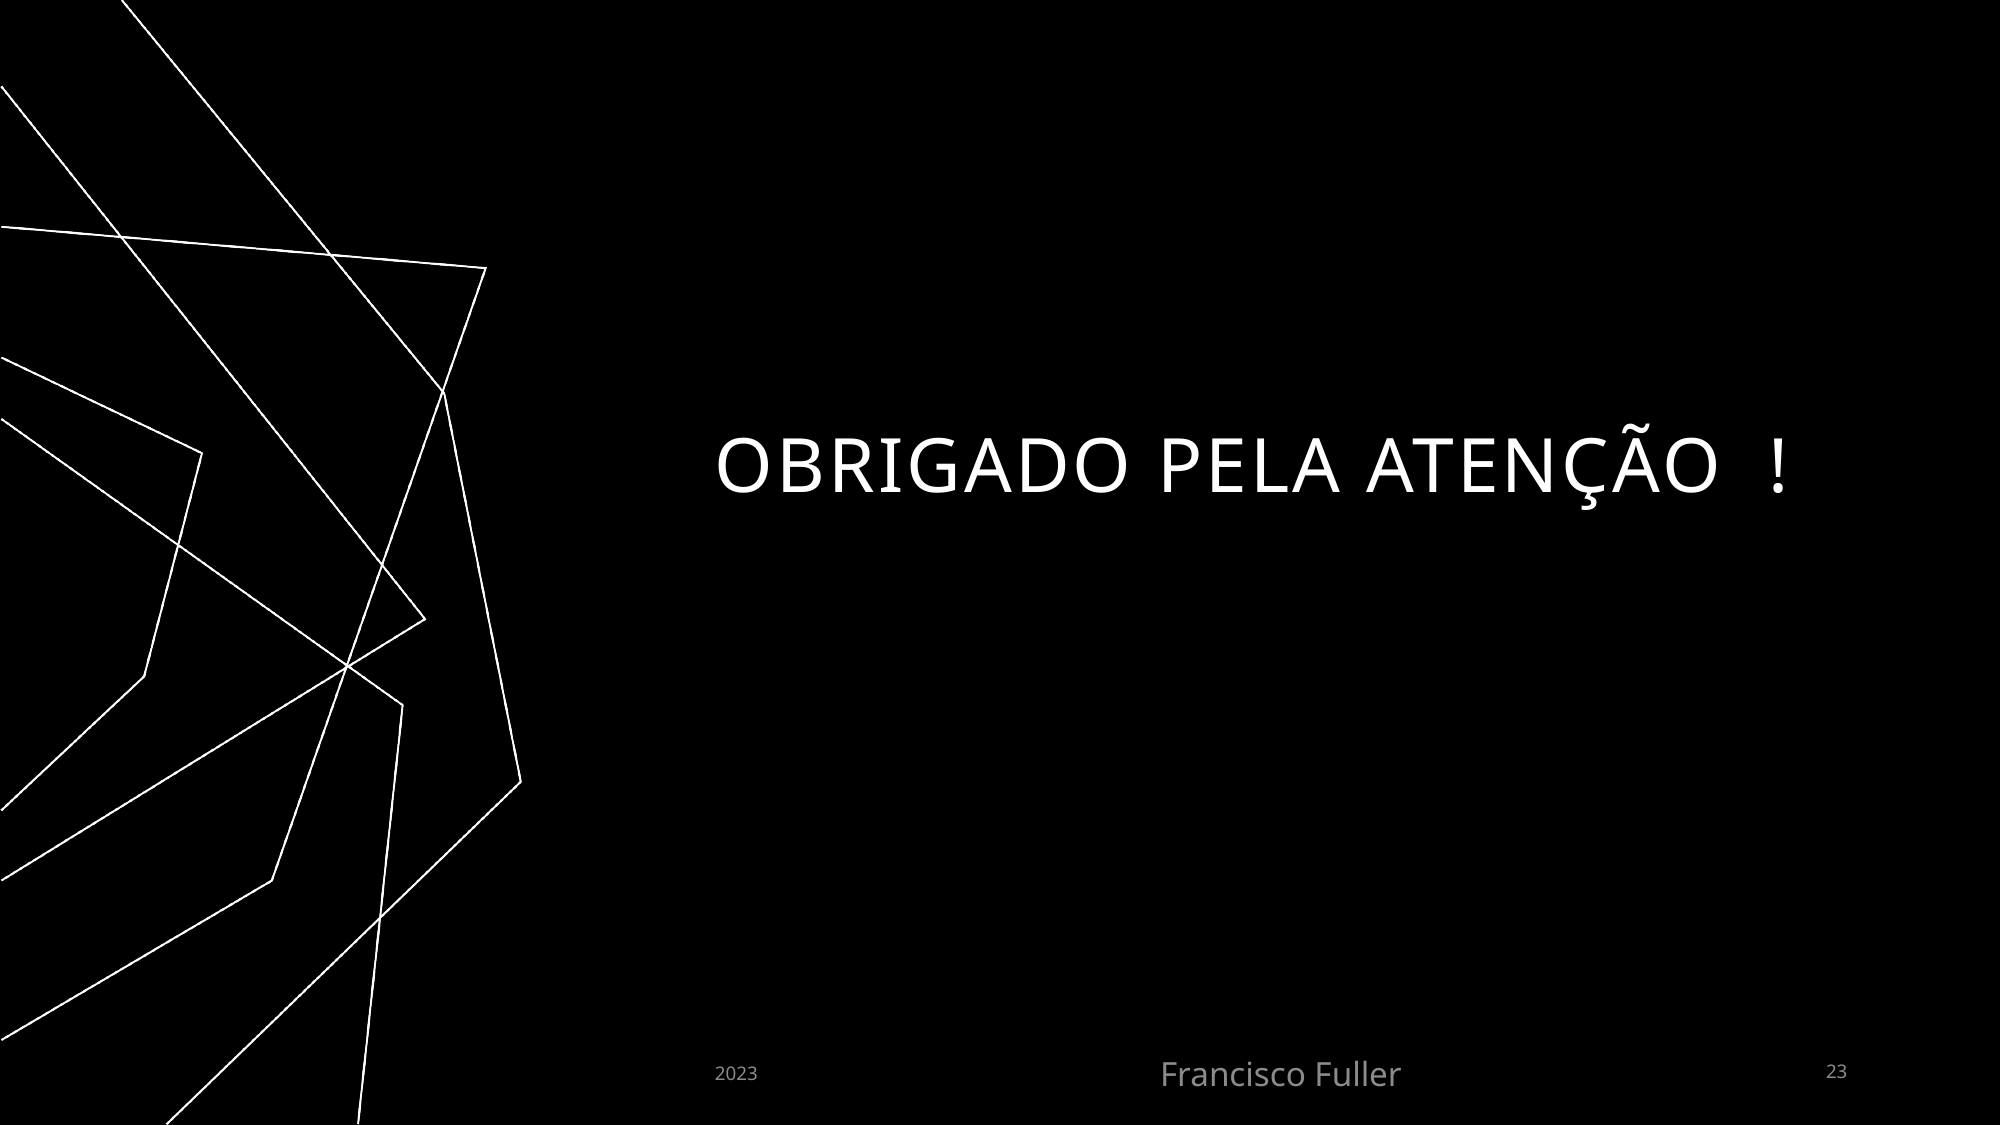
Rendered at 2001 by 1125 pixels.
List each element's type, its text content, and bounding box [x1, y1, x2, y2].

text_box Obrigado pela atenção ! [699, 420, 1994, 603]
slide_number 23 [1571, 1042, 1863, 1103]
footer Francisco Fuller [1062, 1042, 1500, 1103]
slide_number 2023 [699, 1042, 992, 1103]
picture [0, 0, 522, 1125]
